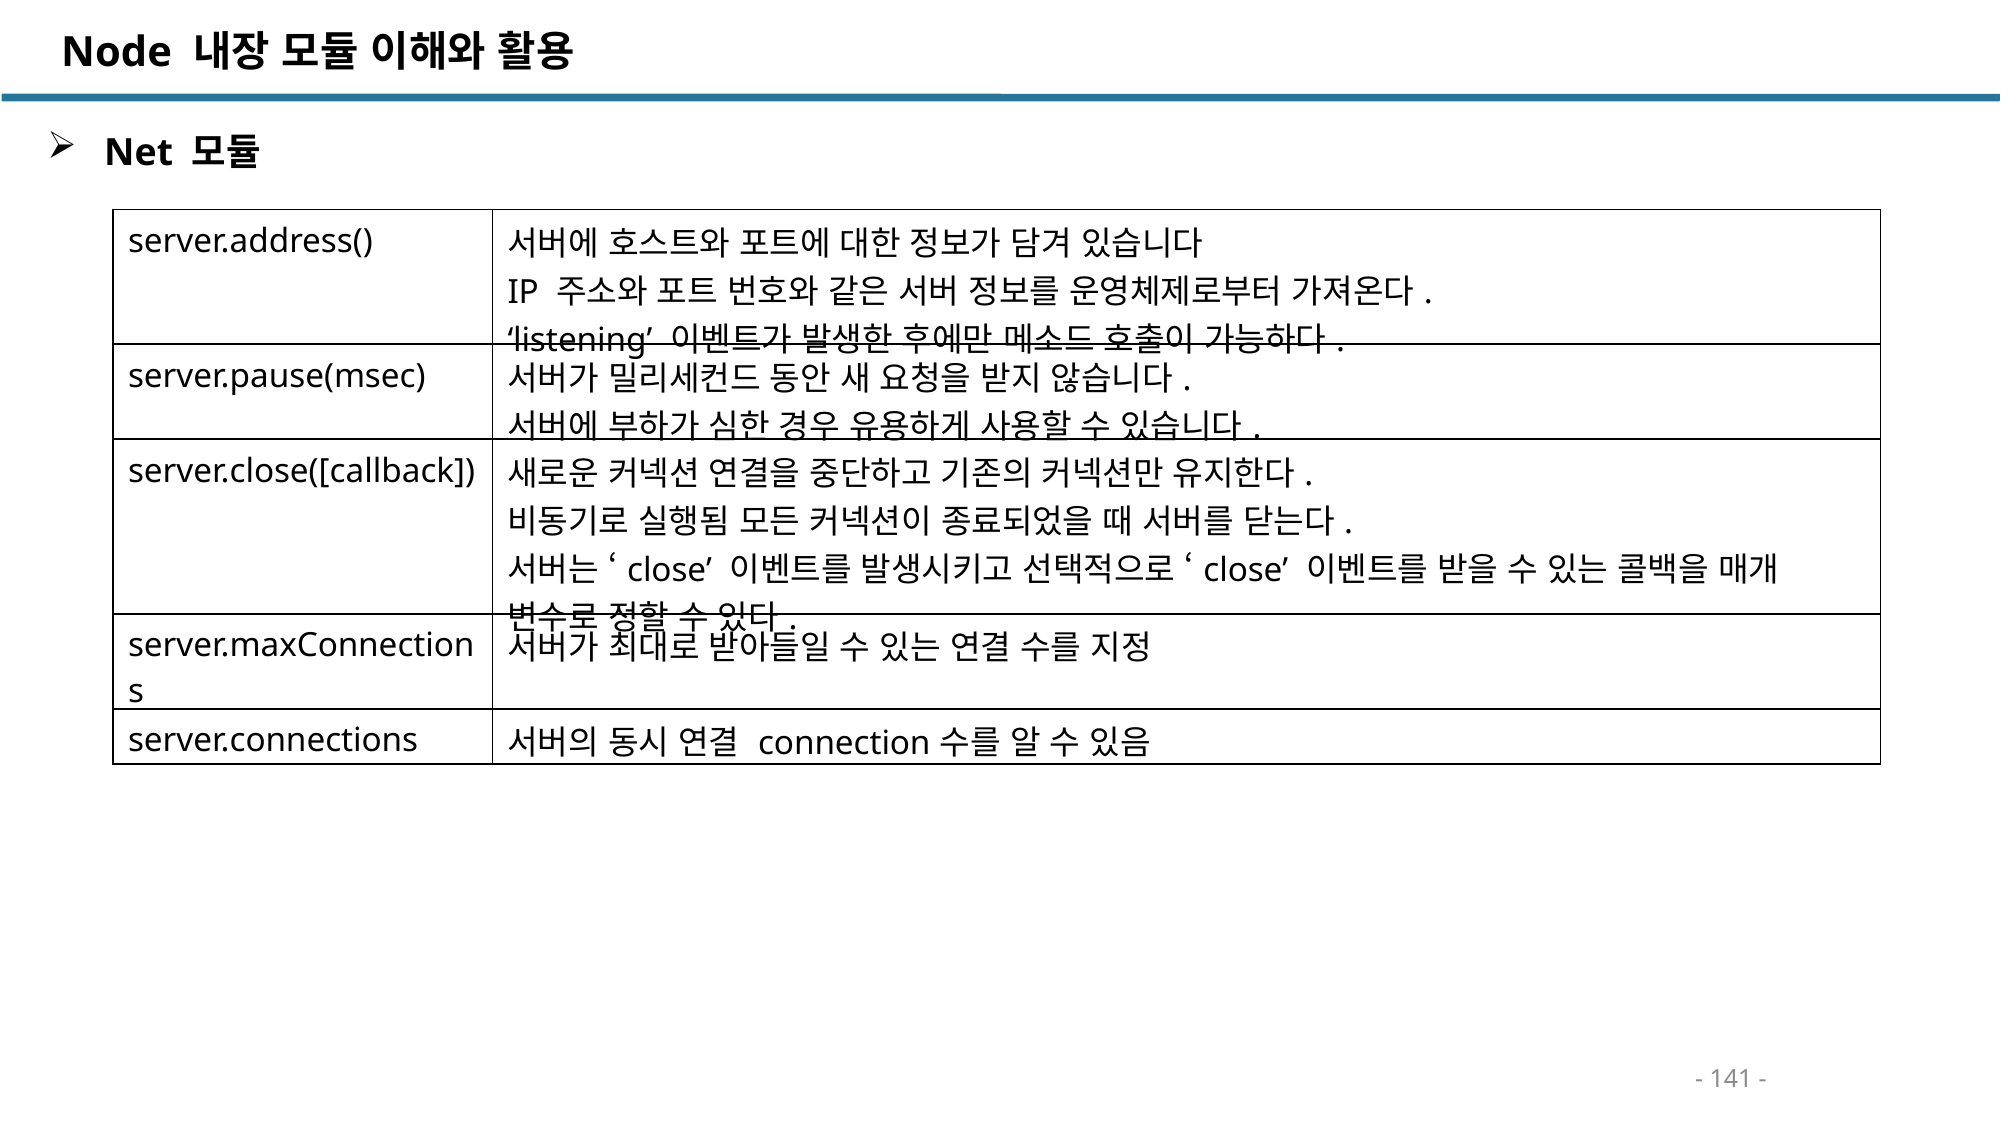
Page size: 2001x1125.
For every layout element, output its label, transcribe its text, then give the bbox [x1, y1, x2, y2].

table_header 서버에 호스트와 포트에 대한 정보가 담겨 있습니다 IP 주소와 포트 번호와 같은 서버 정보를 운영체제로부터 가져온다. ‘listening’ 이벤트가 발생한 후에만 메소드 호출이 가능하다. [493, 210, 1880, 343]
table_cell server.maxConnections [114, 615, 492, 708]
table_cell server.pause(msec) [114, 345, 492, 438]
table_cell server.connections [114, 710, 492, 763]
text_box Node 내장 모듈 이해와 활용 [46, 23, 1232, 95]
table_cell 서버가 밀리세컨드 동안 새 요청을 받지 않습니다. 서버에 부하가 심한 경우 유용하게 사용할 수 있습니다. [493, 345, 1880, 438]
table_cell 새로운 커넥션 연결을 중단하고 기존의 커넥션만 유지한다. 비동기로 실행됨 모든 커넥션이 종료되었을 때 서버를 닫는다. 서버는 ‘close’ 이벤트를 발생시키고 선택적으로 ‘close’ 이벤트를 받을 수 있는 콜백을 매개 변수로 정할 수 있다. [493, 440, 1880, 613]
table_cell 서버가 최대로 받아들일 수 있는 연결 수를 지정 [493, 615, 1880, 708]
text_box Net 모듈 [32, 120, 1924, 180]
table_header server.address() [114, 210, 492, 343]
table_cell 서버의 동시 연결 connection수를 알 수 있음 [493, 710, 1880, 763]
slide_number - 141 - [1500, 1061, 1968, 1097]
table_cell server.close([callback]) [114, 440, 492, 613]
